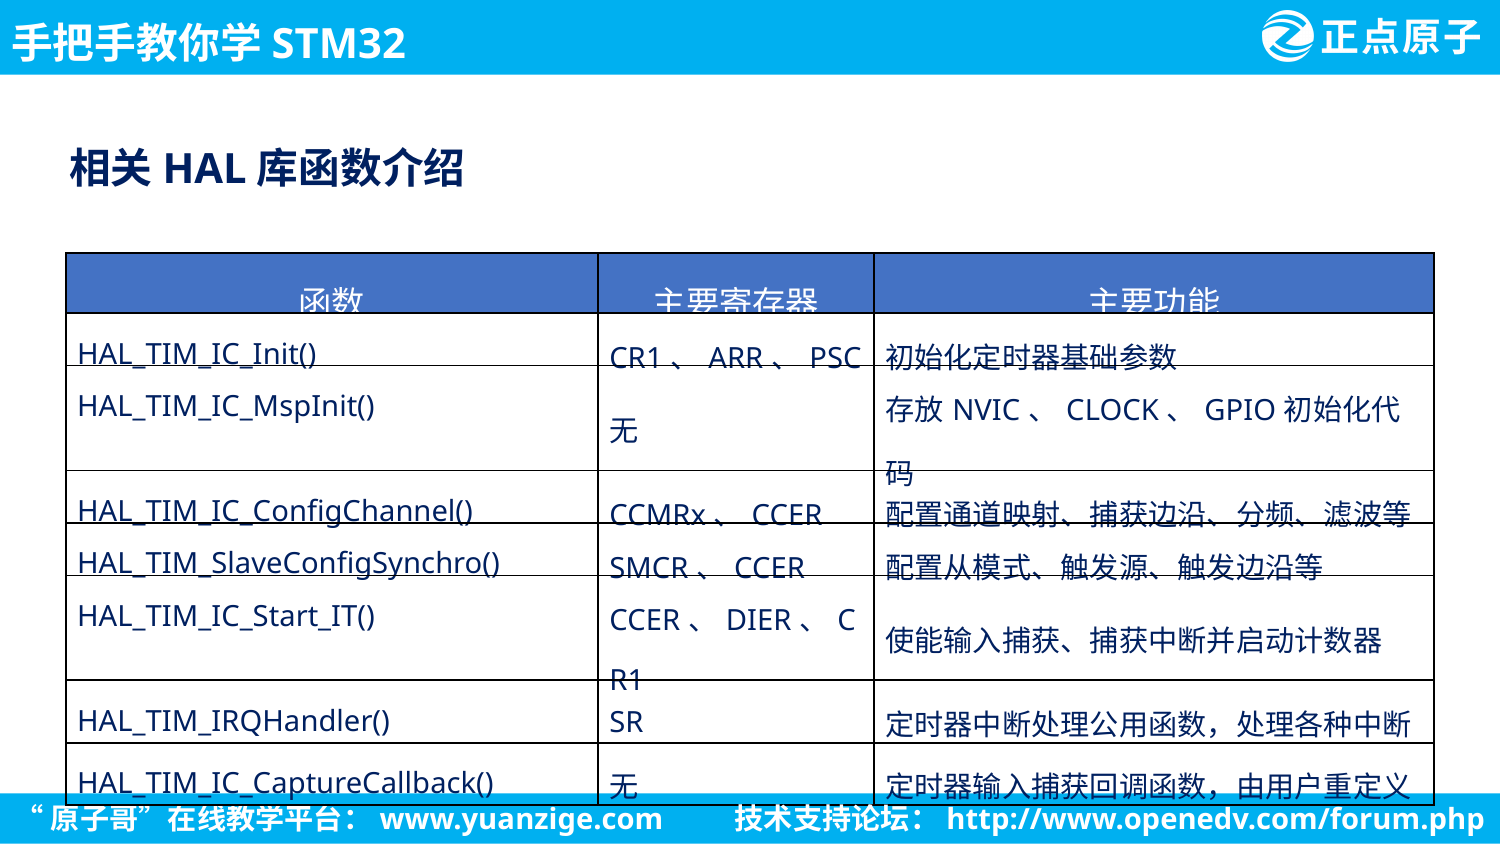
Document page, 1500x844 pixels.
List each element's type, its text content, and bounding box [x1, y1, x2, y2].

table_cell SMCR、CCER [599, 524, 873, 575]
text_box “原子哥”在线教学平台：www.yuanzige.com [0, 793, 544, 843]
table_cell HAL_TIM_SlaveConfigSynchro() [67, 524, 597, 575]
table_cell 无 [599, 366, 873, 470]
text_box 相关HAL库函数介绍 [61, 113, 568, 196]
table_cell HAL_TIM_IC_ConfigChannel() [67, 471, 597, 522]
table_cell CR1、ARR、PSC [599, 314, 873, 365]
table_cell 使能输入捕获、捕获中断并启动计数器 [875, 576, 1433, 679]
table_header 主要功能 [875, 254, 1433, 312]
text_box [0, 0, 1500, 76]
picture [1267, 11, 1313, 45]
table_cell SR [599, 681, 873, 742]
table_cell 存放NVIC、CLOCK、GPIO初始化代码 [875, 366, 1433, 470]
table_header 函数 [67, 254, 597, 312]
table_cell CCER、DIER、CR1 [599, 576, 873, 679]
picture [1445, 21, 1479, 54]
text_box 技术支持论坛：http://www.openedv.com/forum.php [544, 793, 1500, 843]
picture [1322, 21, 1357, 52]
table_cell HAL_TIM_IC_CaptureCallback() [67, 744, 597, 804]
picture [1263, 27, 1307, 61]
table_cell HAL_TIM_IC_MspInit() [67, 366, 597, 470]
table_cell 配置从模式、触发源、触发边沿等 [875, 524, 1433, 575]
table_cell 定时器输入捕获回调函数，由用户重定义 [875, 744, 1433, 793]
table_cell HAL_TIM_IRQHandler() [67, 681, 597, 742]
picture [1364, 45, 1370, 53]
picture [1391, 45, 1397, 53]
picture [1367, 18, 1396, 42]
table_cell 定时器中断处理公用函数，处理各种中断 [875, 681, 1433, 742]
picture [1404, 20, 1438, 54]
table_cell HAL_TIM_IC_Init() [67, 314, 597, 365]
table_cell 初始化定时器基础参数 [875, 314, 1433, 365]
table_cell 无 [599, 744, 873, 793]
picture [1431, 44, 1438, 52]
text_box 手把手教你学STM32 [0, 0, 967, 75]
table_cell CCMRx、CCER [599, 471, 873, 522]
picture [1412, 44, 1418, 52]
table_header 主要寄存器 [599, 254, 873, 312]
table_cell 配置通道映射、捕获边沿、分频、滤波等 [875, 471, 1433, 522]
table_cell HAL_TIM_IC_Start_IT() [67, 576, 597, 679]
